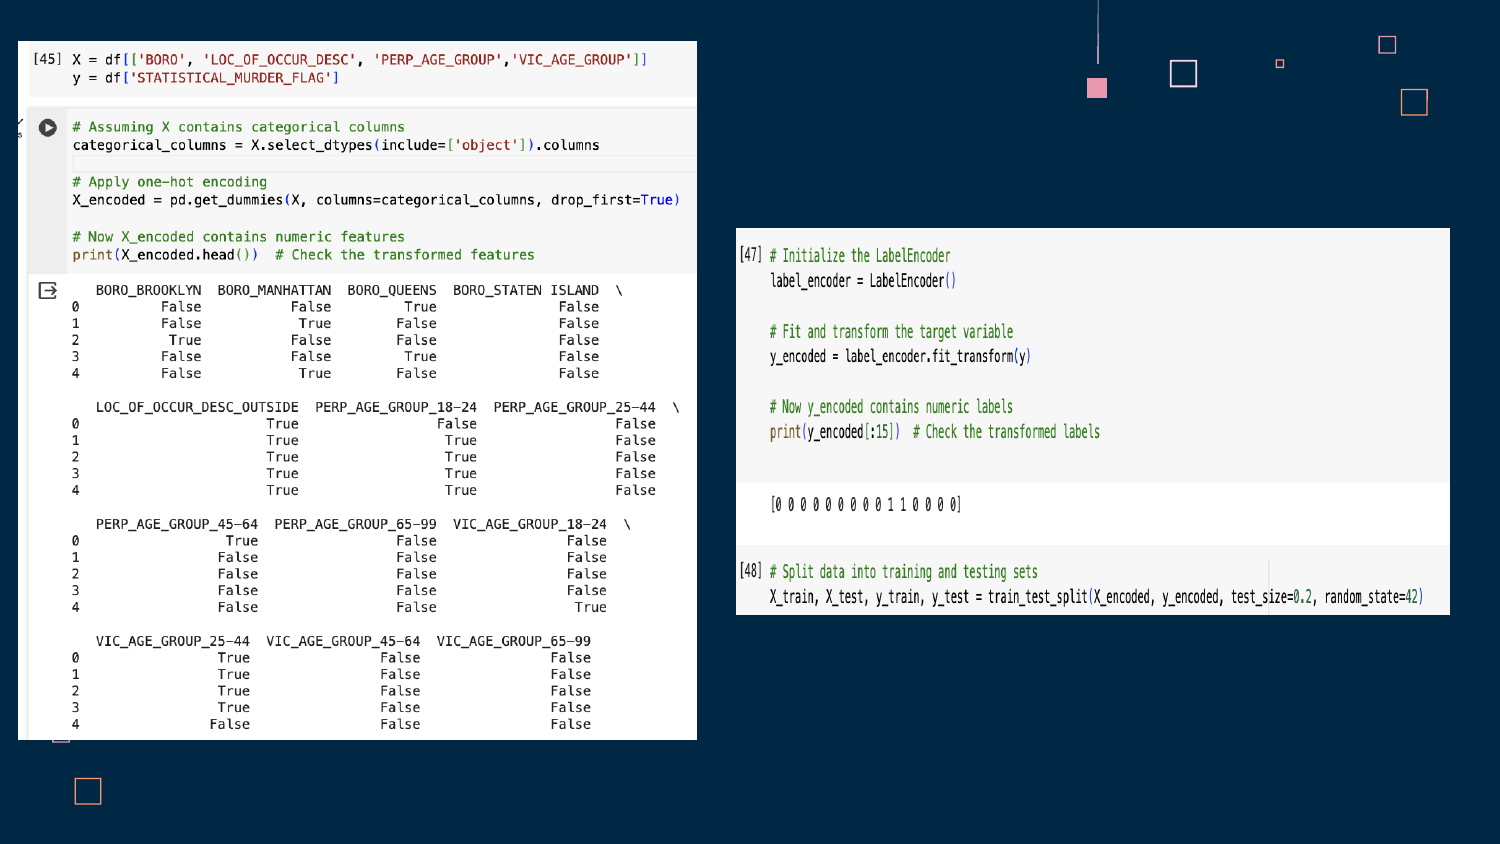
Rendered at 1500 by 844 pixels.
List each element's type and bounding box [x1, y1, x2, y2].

picture [736, 228, 1450, 616]
picture [18, 41, 697, 740]
